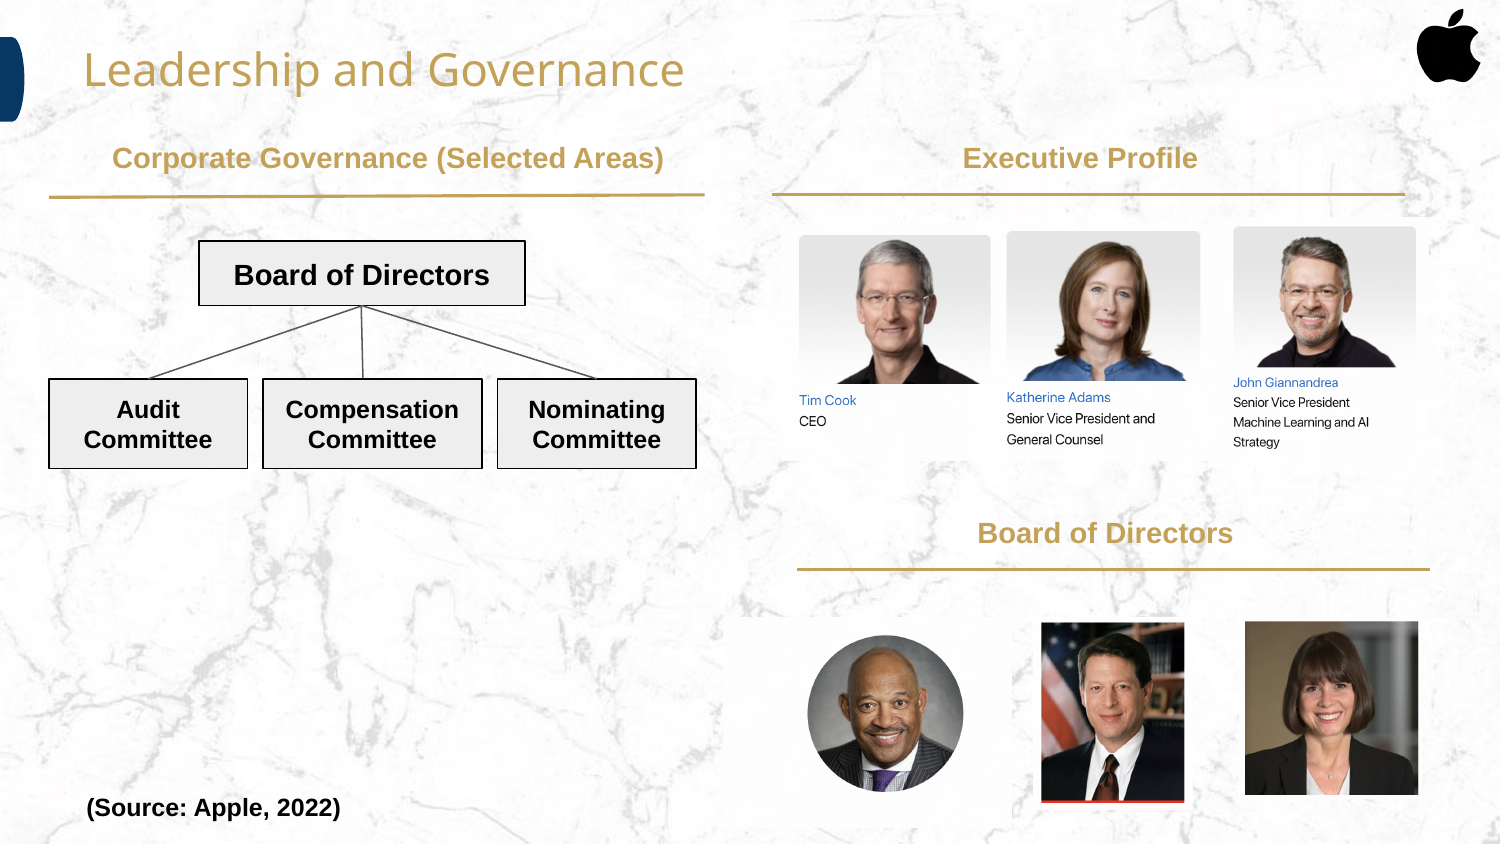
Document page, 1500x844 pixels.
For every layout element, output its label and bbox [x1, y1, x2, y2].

text_box [147, 306, 359, 380]
text_box [361, 306, 598, 380]
text_box [48, 194, 705, 198]
picture [0, 0, 1500, 844]
